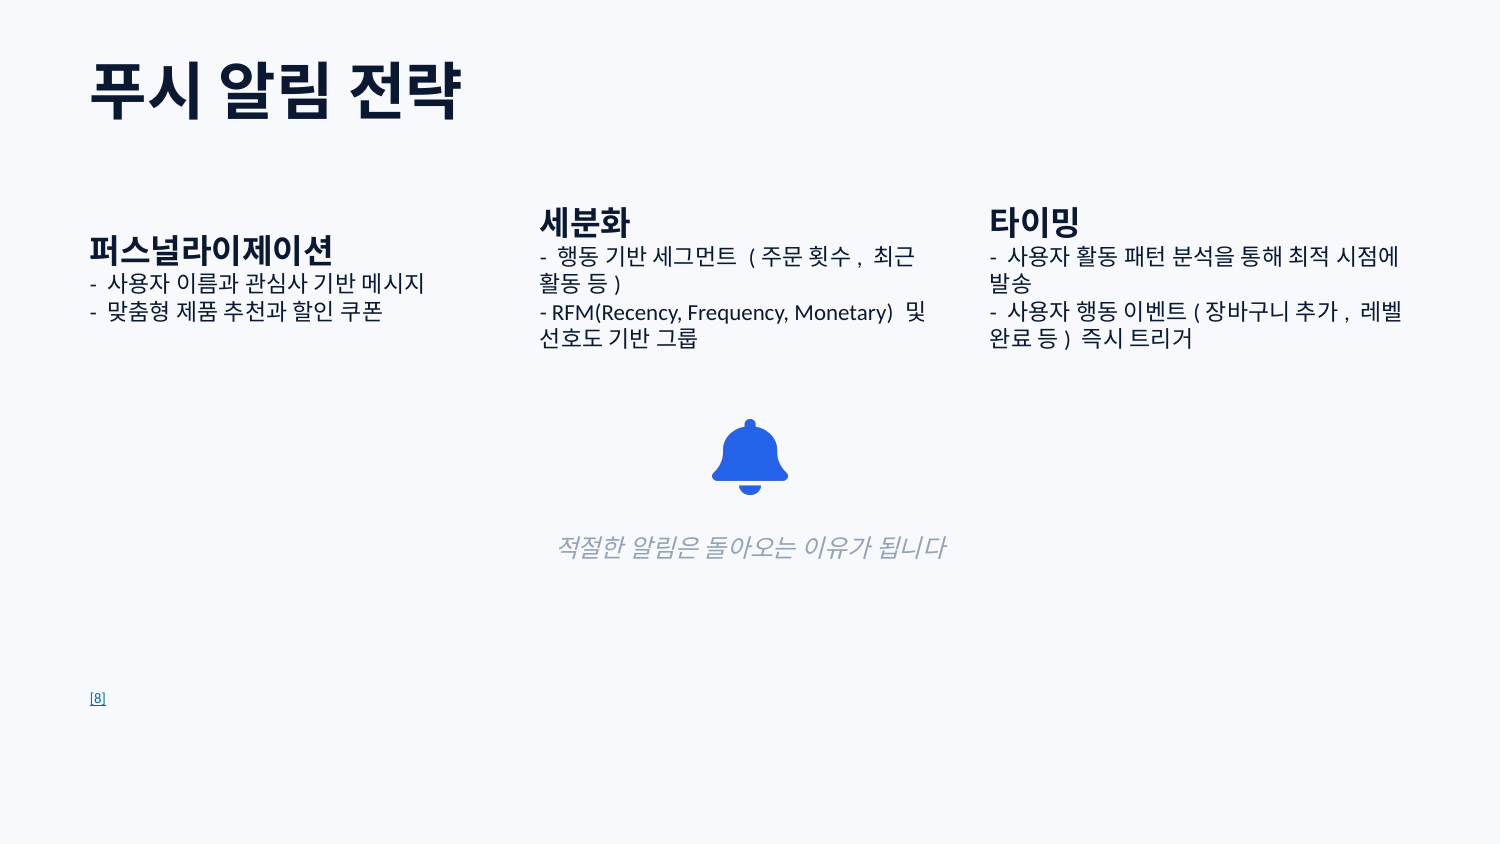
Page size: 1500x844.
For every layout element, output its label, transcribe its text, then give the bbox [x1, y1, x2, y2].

picture [712, 419, 788, 495]
text_box 적절한 알림은 돌아오는 이유가 됩니다 [524, 502, 975, 593]
text_box 푸시 알림 전략 [74, 44, 1425, 135]
text_box 퍼스널라이제이션 - 사용자 이름과 관심사 기반 메시지 - 맞춤형 제품 추천과 할인 쿠폰 [74, 164, 524, 390]
text_box 타이밍 - 사용자 활동 패턴 분석을 통해 최적 시점에 발송 - 사용자 행동 이벤트(장바구니 추가, 레벨 완료 등) 즉시 트리거 [974, 164, 1425, 390]
text_box [8] [74, 644, 1425, 750]
text_box 세분화 - 행동 기반 세그먼트 (주문 횟수, 최근 활동 등) - RFM(Recency, Frequency, Monetary) 및 선호도 기반 그룹 [524, 164, 974, 390]
